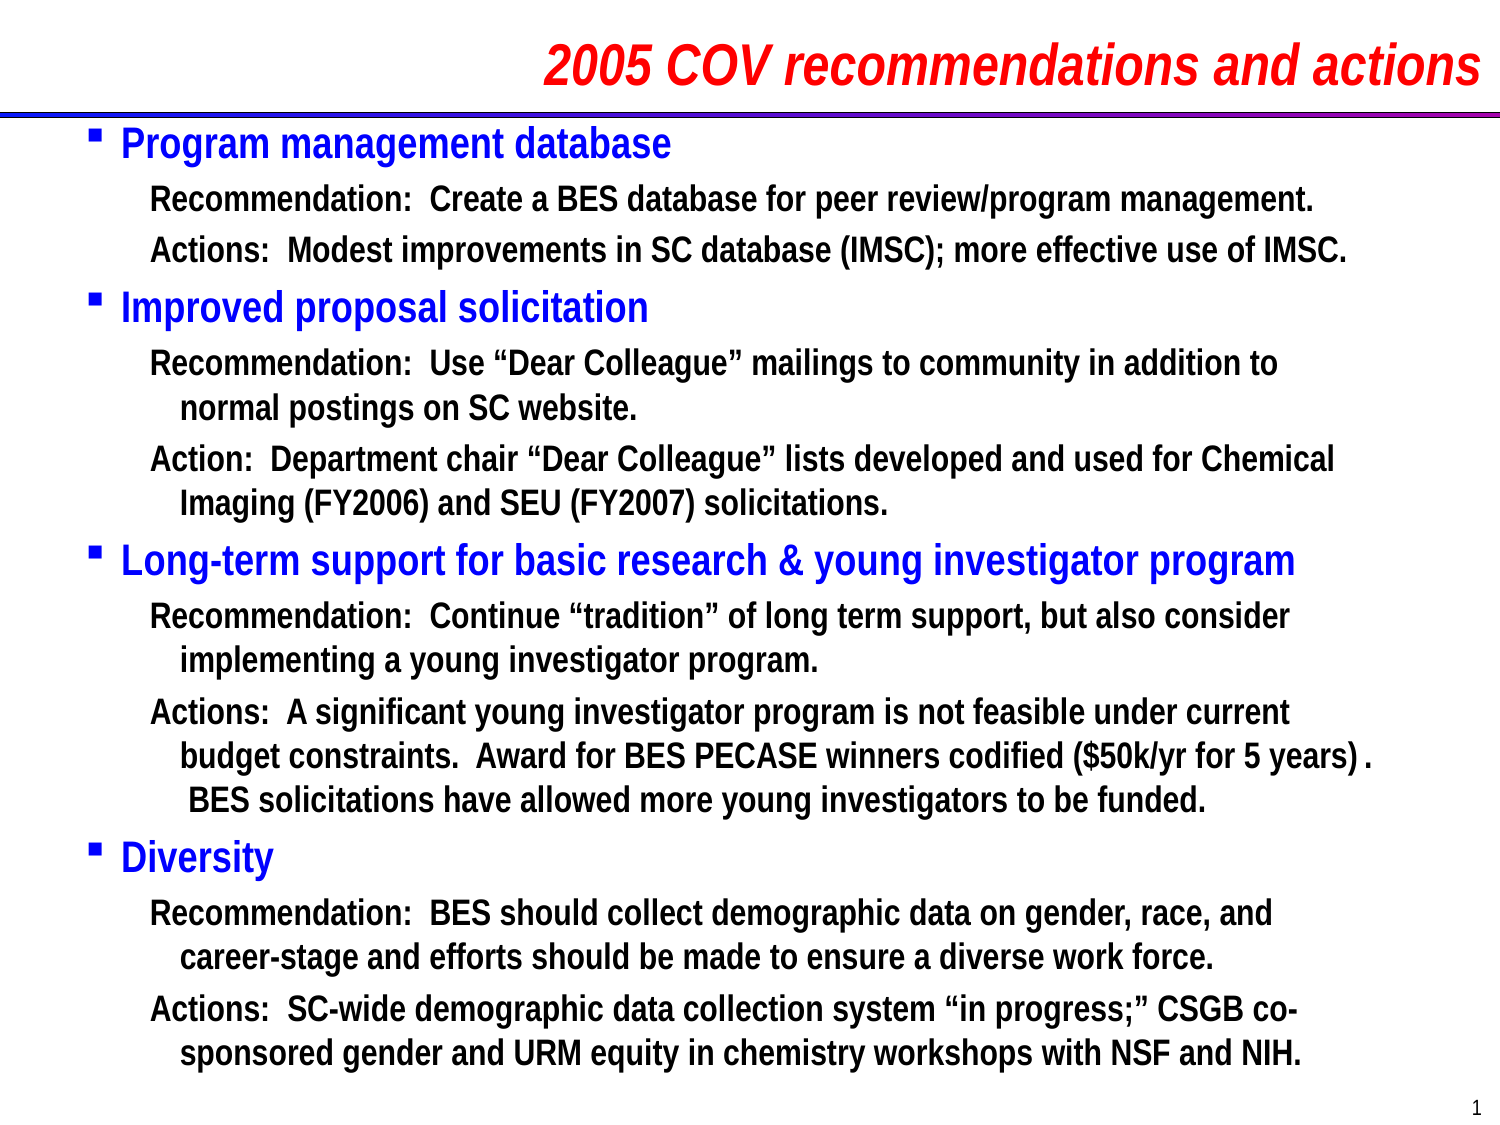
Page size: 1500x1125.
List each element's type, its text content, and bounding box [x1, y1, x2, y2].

text_box 2005 COV recommendations and actions [531, 19, 1497, 104]
text_box Program management database Recommendation: Create a BES database for peer review/program management. Actions: Modest improvements in SC database (IMSC); more effective use of IMSC. Improved proposal solicitation Recommendation: Use “Dear Colleague” mailings to community in addition to normal postings on SC website. Action: Department chair “Dear Colleague” lists developed and used for Chemical Imaging (FY2006) and SEU (FY2007) solicitations. Long-term support for basic research & young investigator program Recommendation: Continue “tradition” of long term support, but also consider implementing a young investigator program. Actions: A significant young investigator program is not feasible under current budget constraints. Award for BES PECASE winners codified ($50k/yr for 5 years) . BES solicitations have allowed more young investigators to be funded. Diversity Recommendation: BES should collect demographic data on gender, race, and career-stage and efforts should be made to ensure a diverse work force. Actions: SC-wide demographic data collection system “in progress;” CSGB co-sponsored gender and URM equity in chemistry workshops with NSF and NIH. [70, 107, 1390, 1080]
